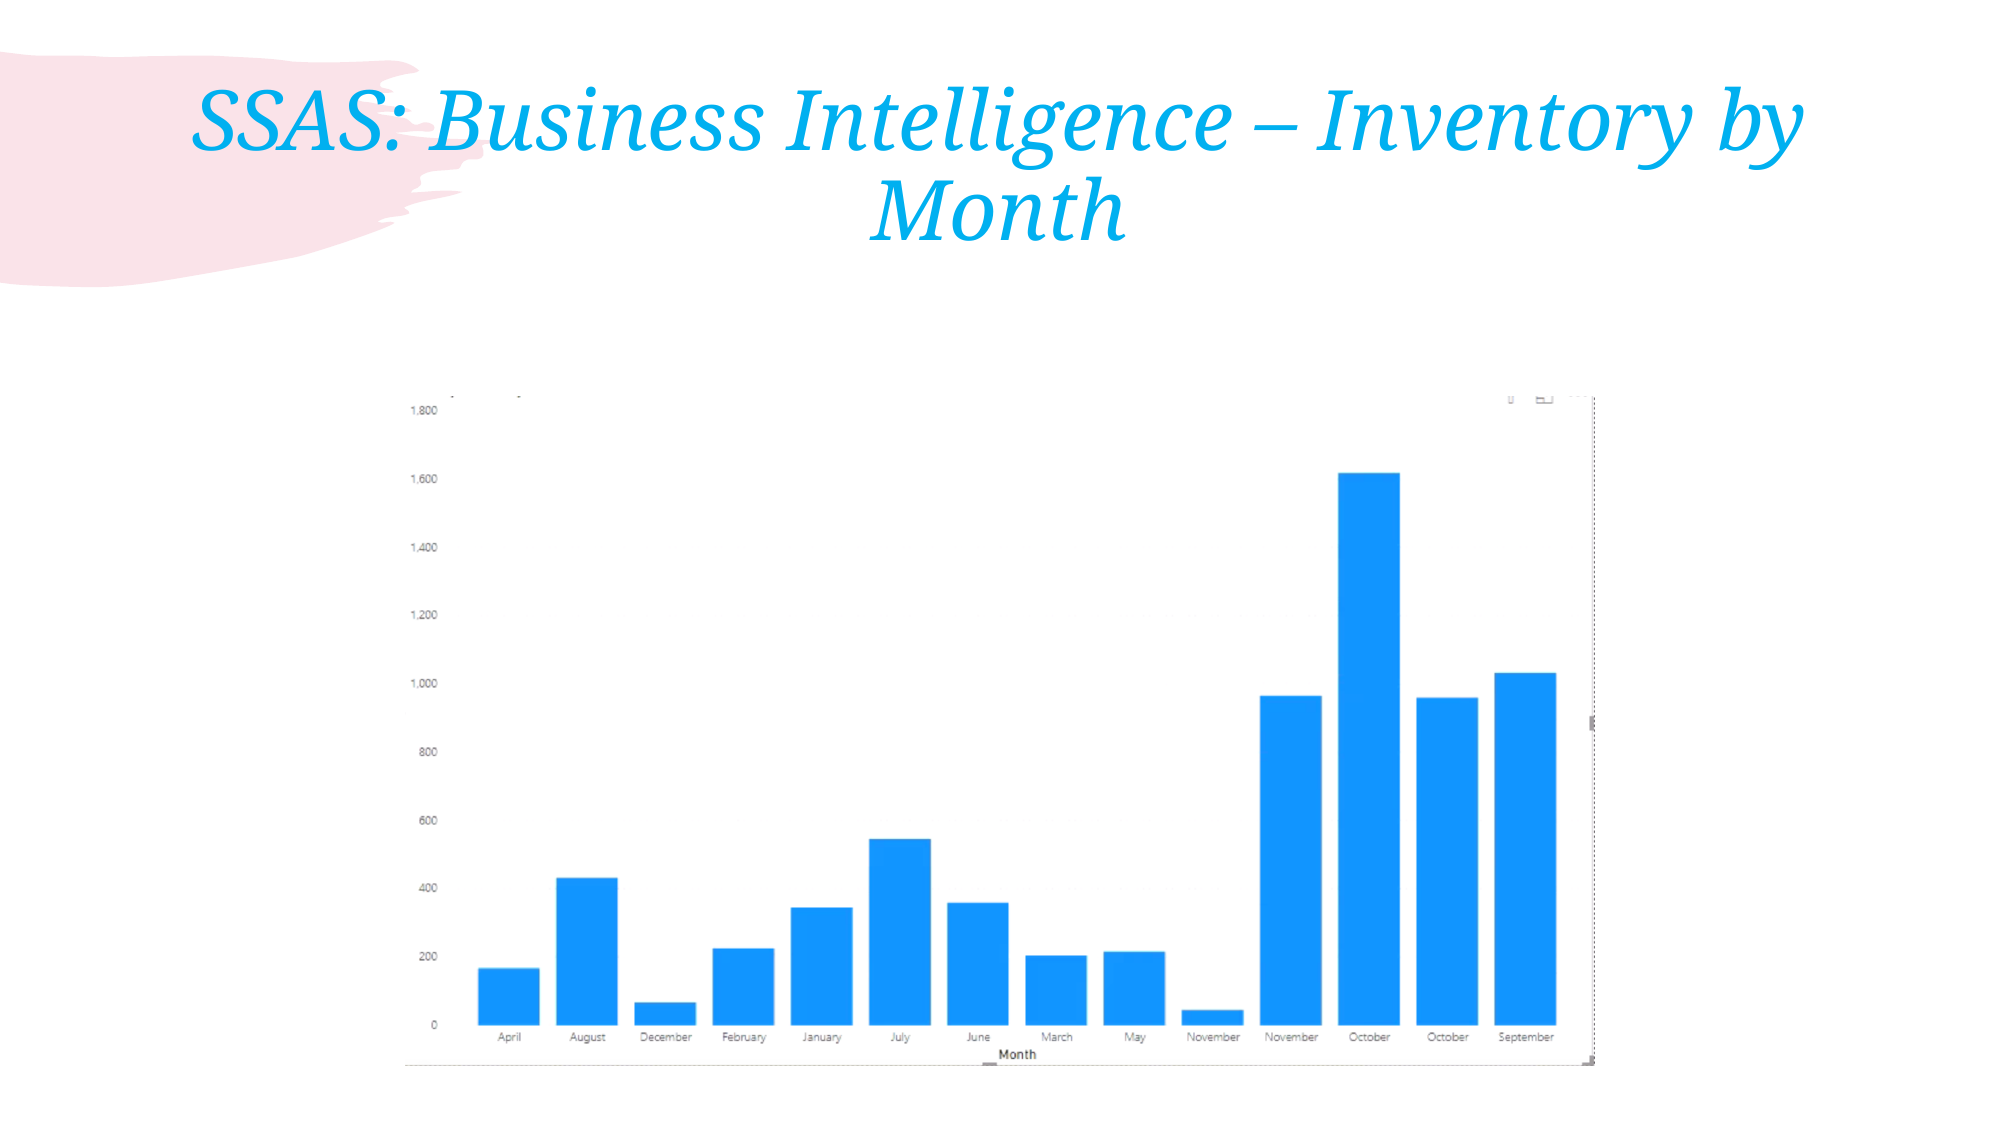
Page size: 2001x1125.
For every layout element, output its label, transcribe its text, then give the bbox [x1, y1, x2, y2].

title SSAS: Business Intelligence – Inventory by Month [137, 59, 1863, 278]
picture [404, 396, 1595, 1066]
